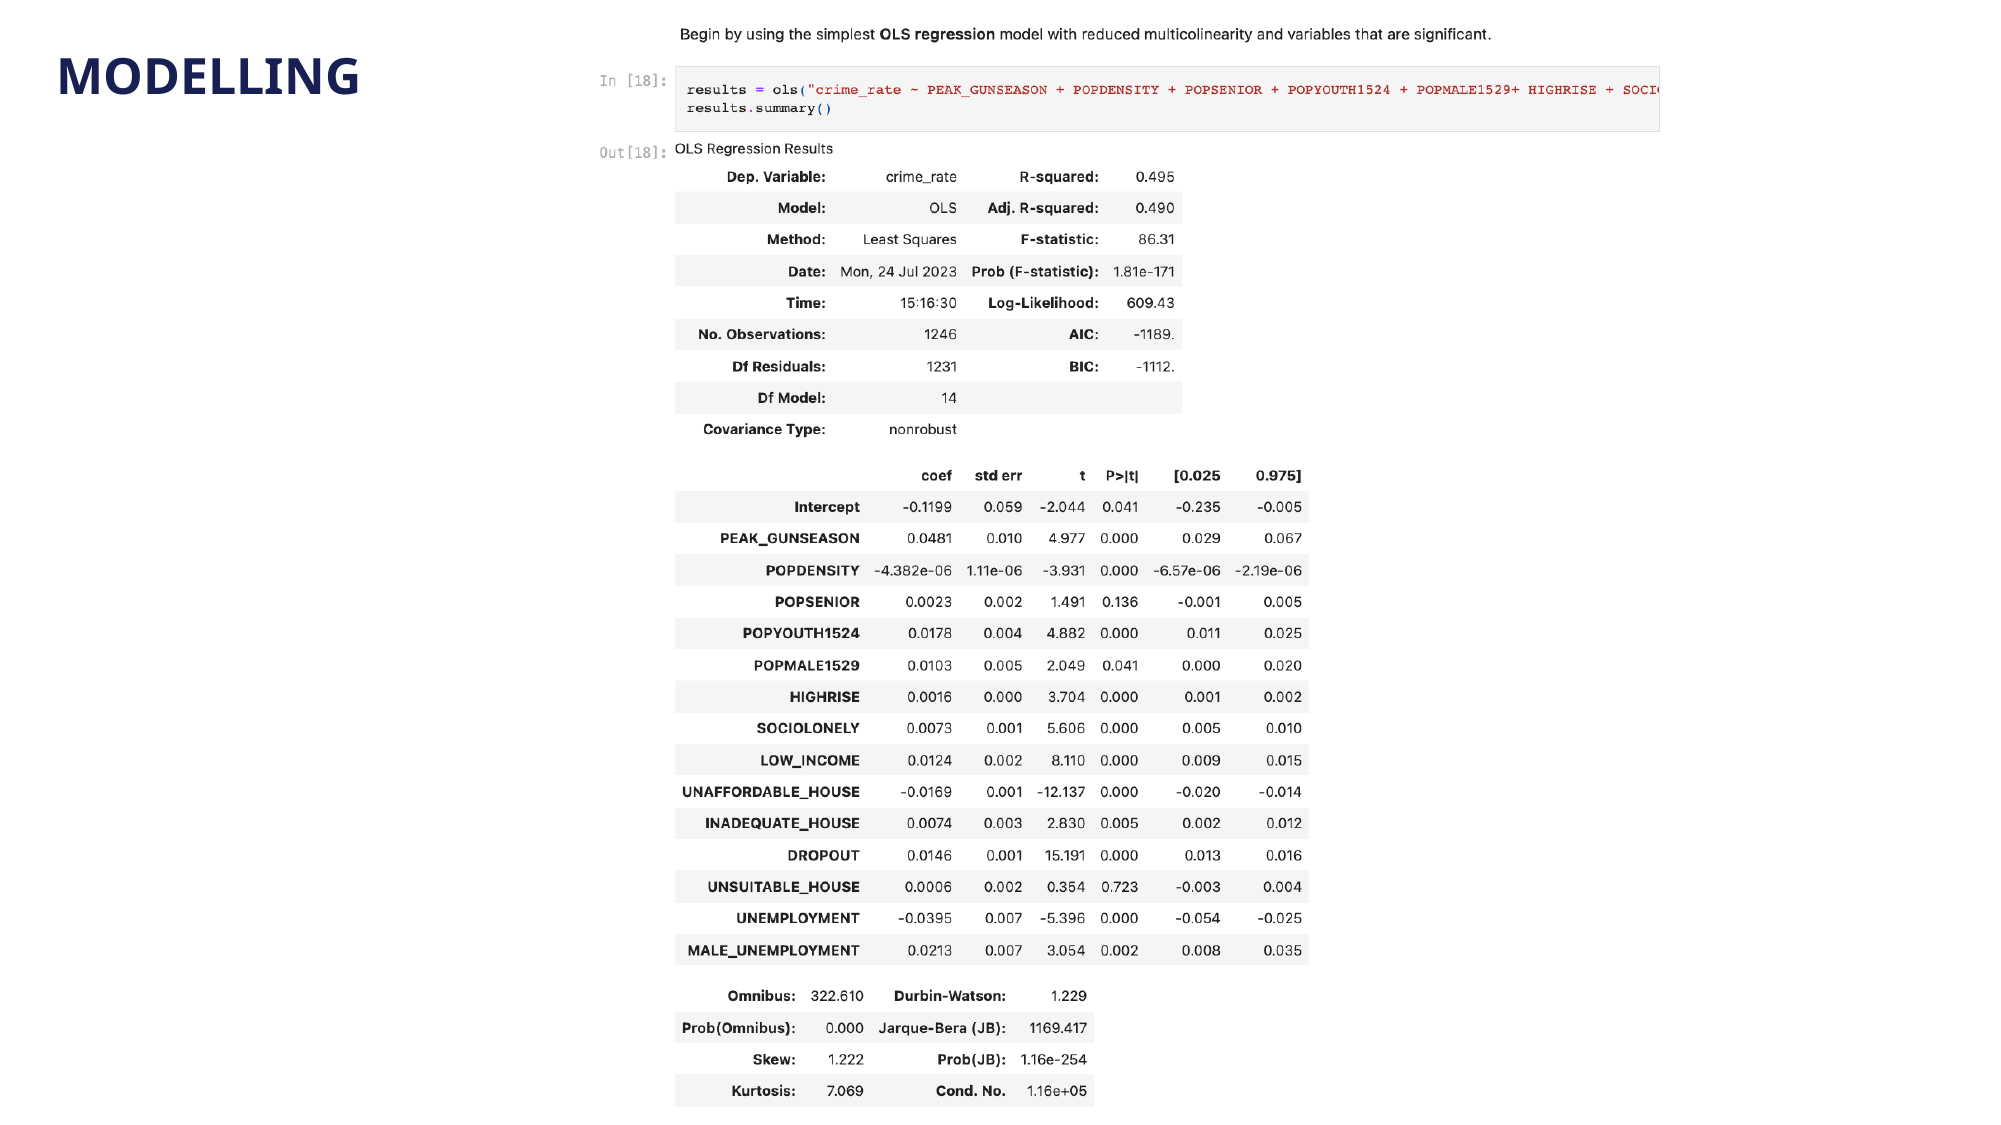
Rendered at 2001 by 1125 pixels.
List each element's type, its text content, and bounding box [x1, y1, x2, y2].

text_box MODELLING [41, 37, 377, 112]
picture [586, 16, 1666, 1125]
